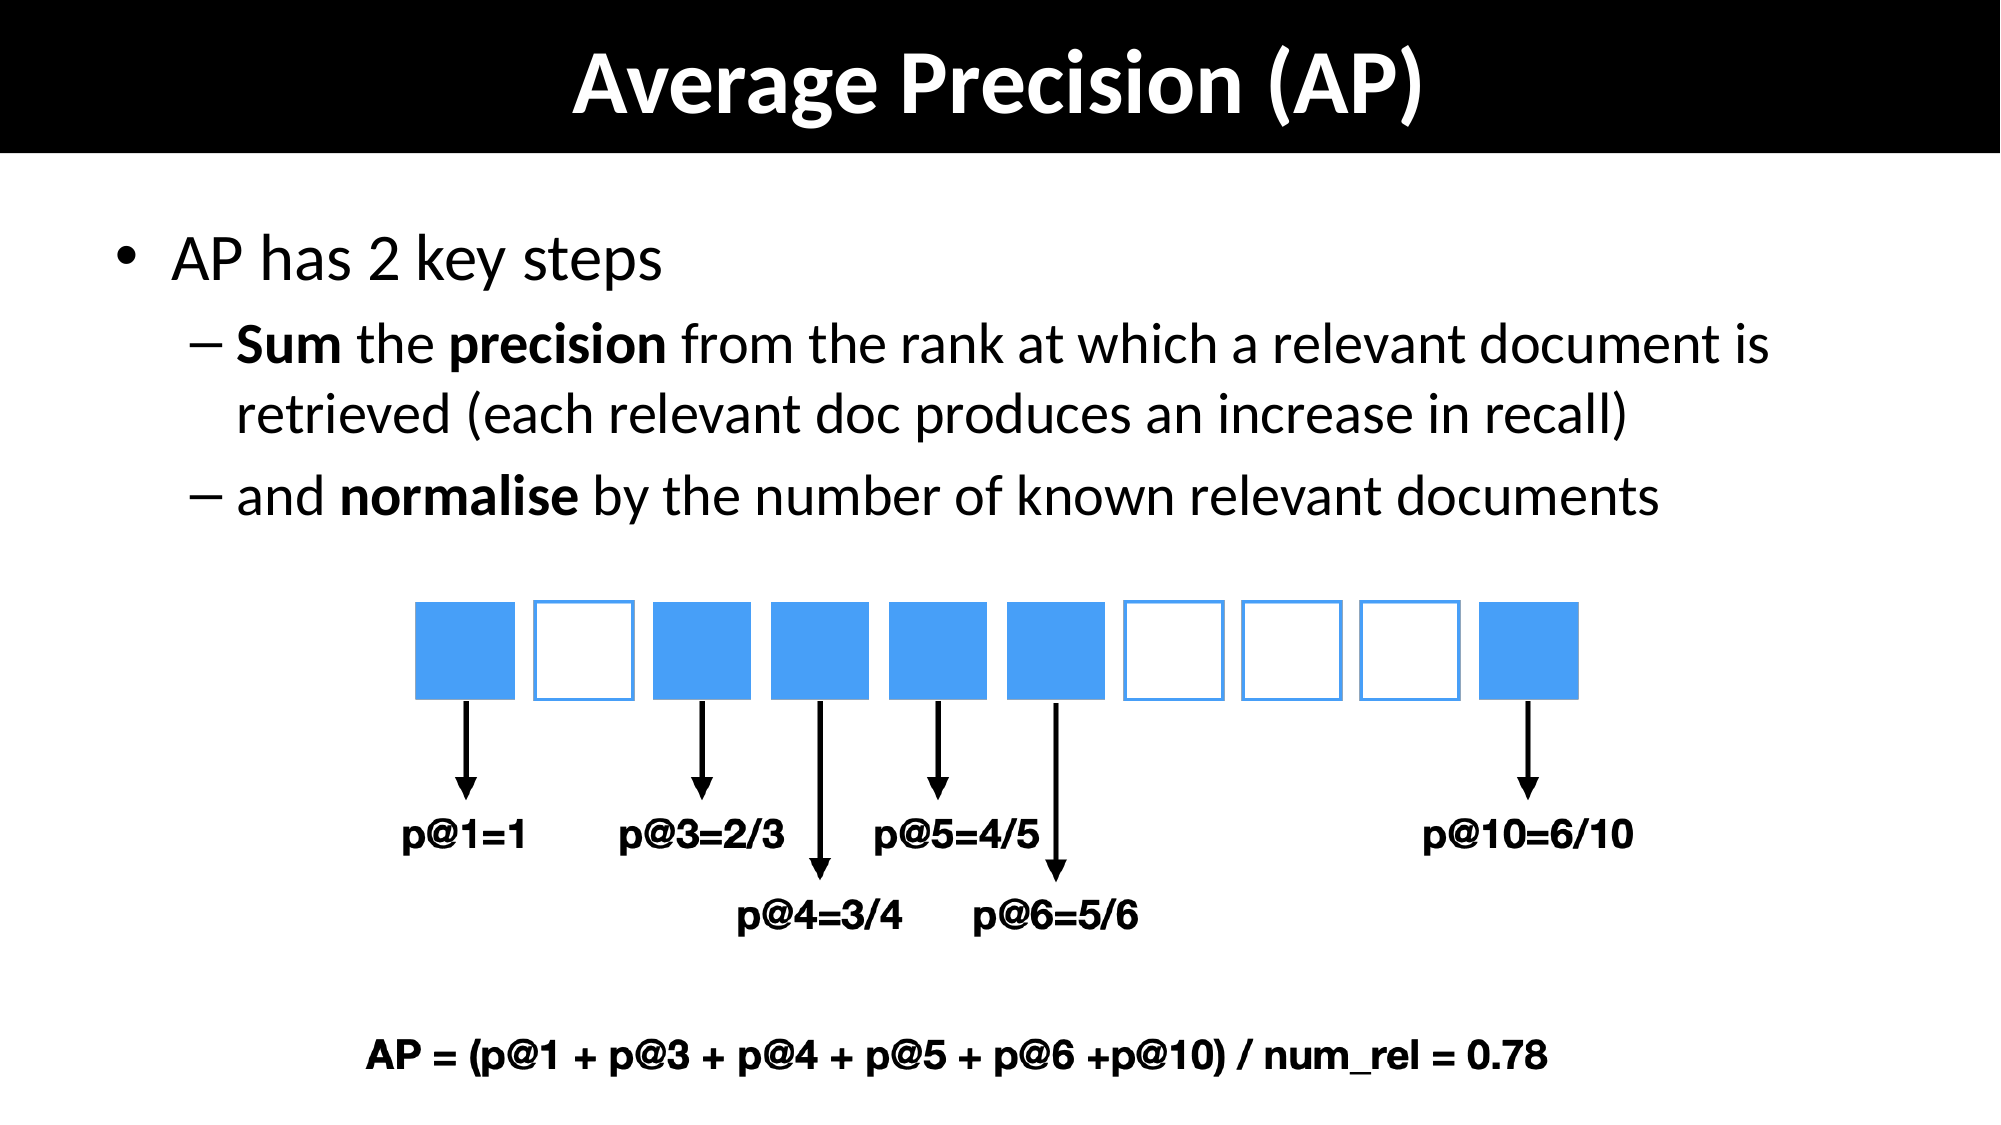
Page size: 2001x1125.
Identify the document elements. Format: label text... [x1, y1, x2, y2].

title Average Precision (AP) [0, 0, 2000, 154]
picture [357, 598, 1643, 1086]
list AP has 2 key steps Sum the precision from the rank at which a relevant document is retrieved (each relevant doc produces an increase in recall) and normalise by the number of known relevant documents [99, 206, 1900, 1005]
